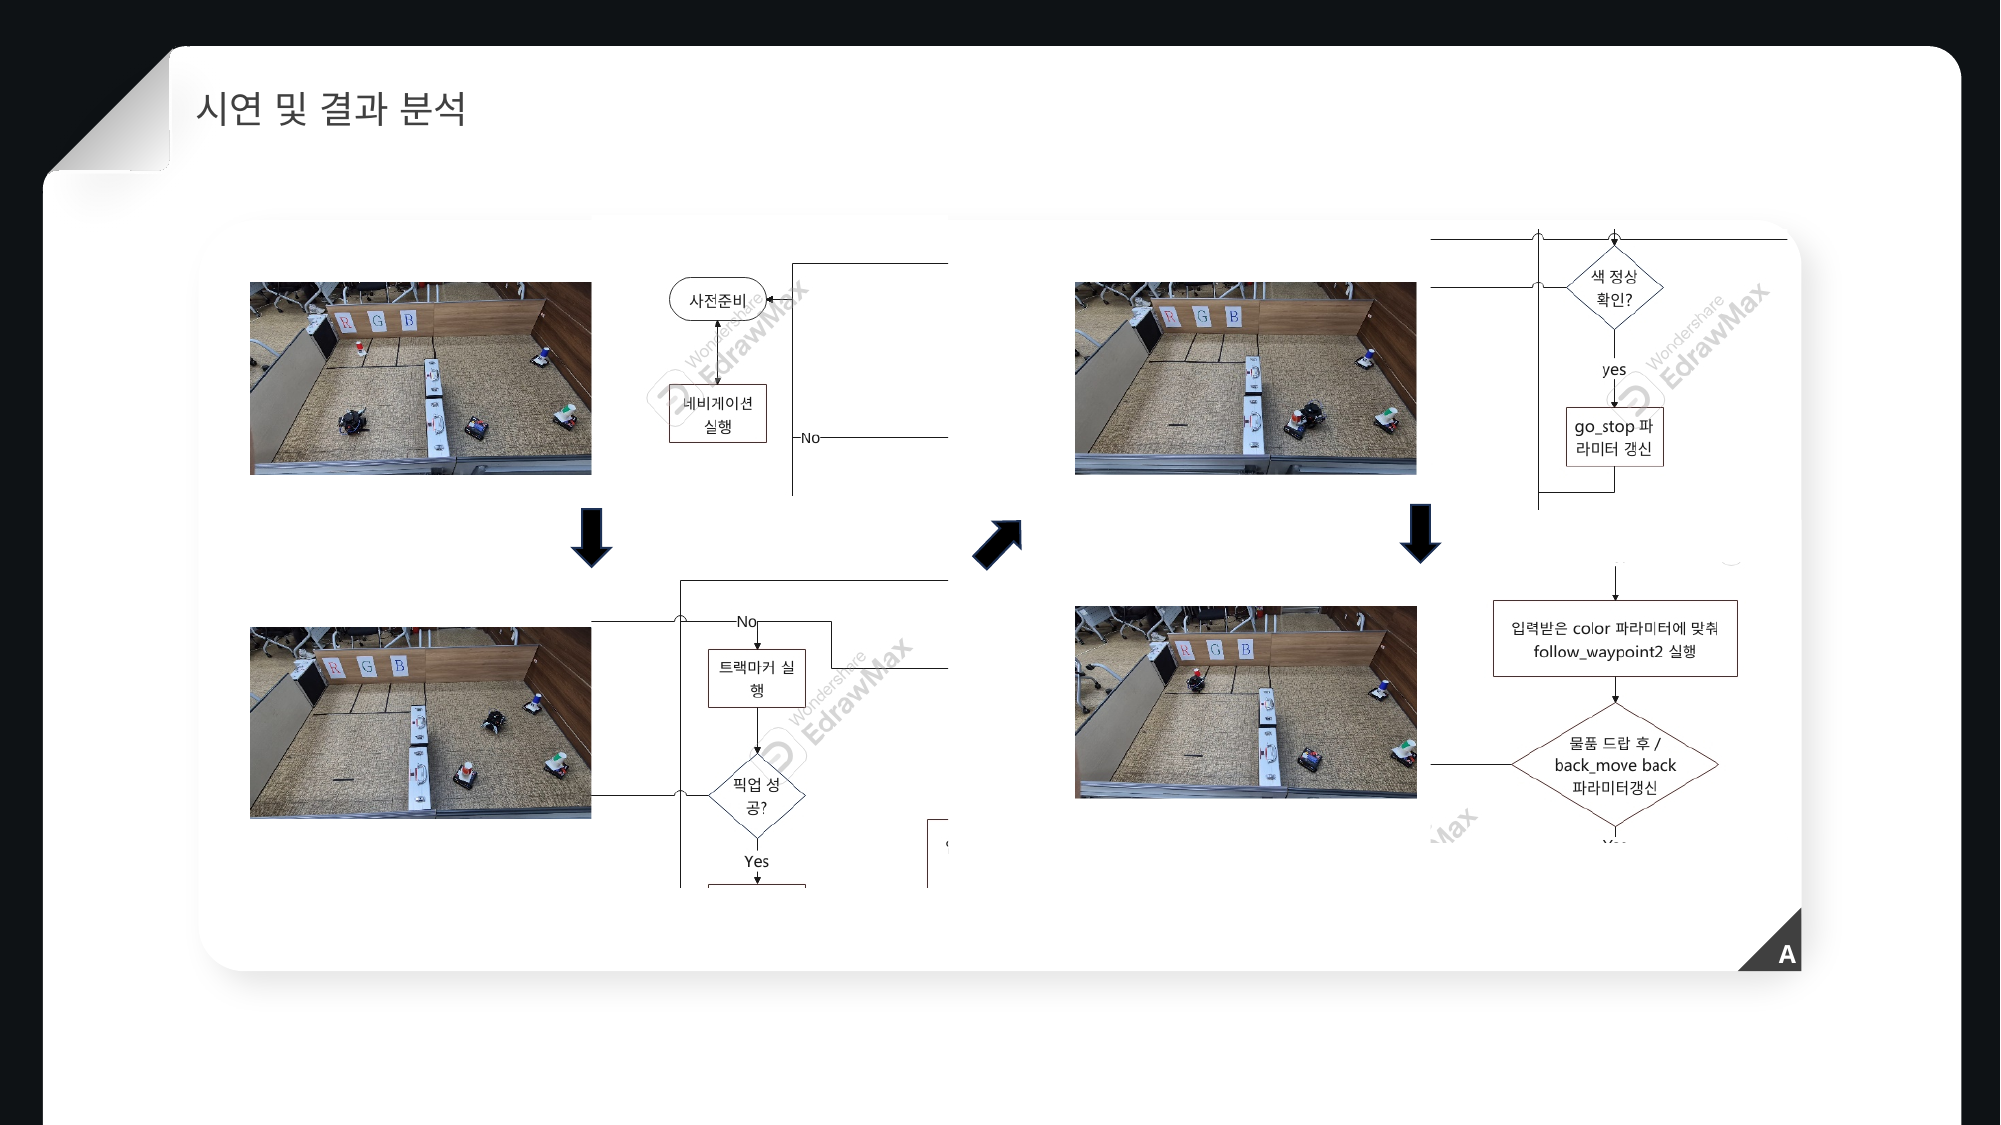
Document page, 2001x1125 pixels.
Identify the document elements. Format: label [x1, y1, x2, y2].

picture [1075, 606, 1417, 799]
picture [250, 566, 949, 888]
picture [1430, 228, 1788, 510]
text_box [0, 42, 287, 243]
picture [1075, 282, 1417, 475]
picture [1430, 562, 1788, 843]
text_box [18, 46, 1962, 1125]
picture [250, 215, 949, 496]
